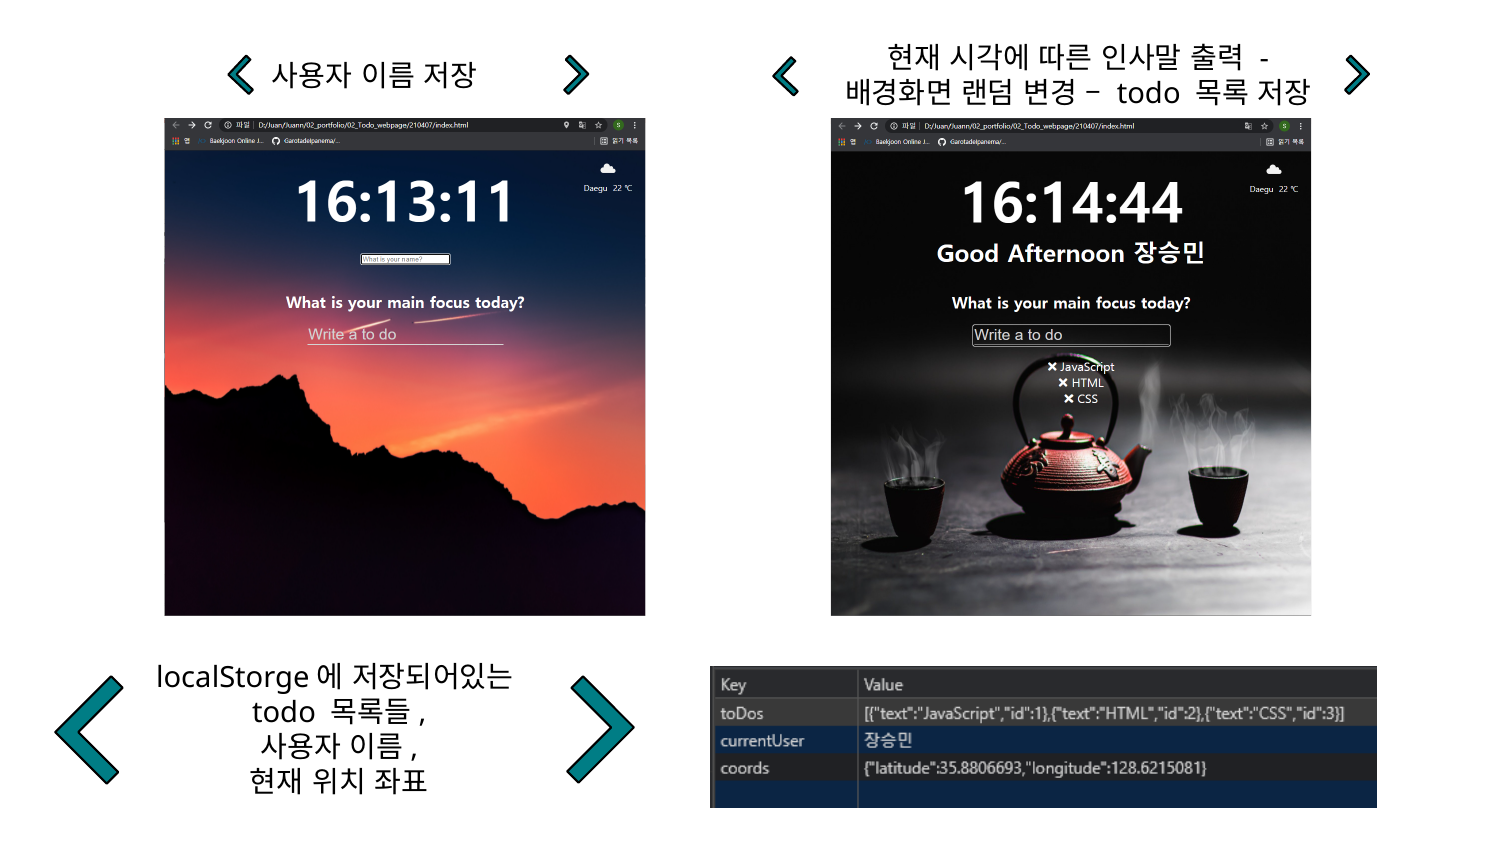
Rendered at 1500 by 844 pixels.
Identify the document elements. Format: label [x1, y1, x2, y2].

text_box [0, 650, 679, 808]
picture [710, 666, 1377, 808]
text_box [233, 49, 584, 101]
text_box [777, 31, 1365, 118]
picture [164, 117, 646, 616]
picture [830, 118, 1312, 616]
